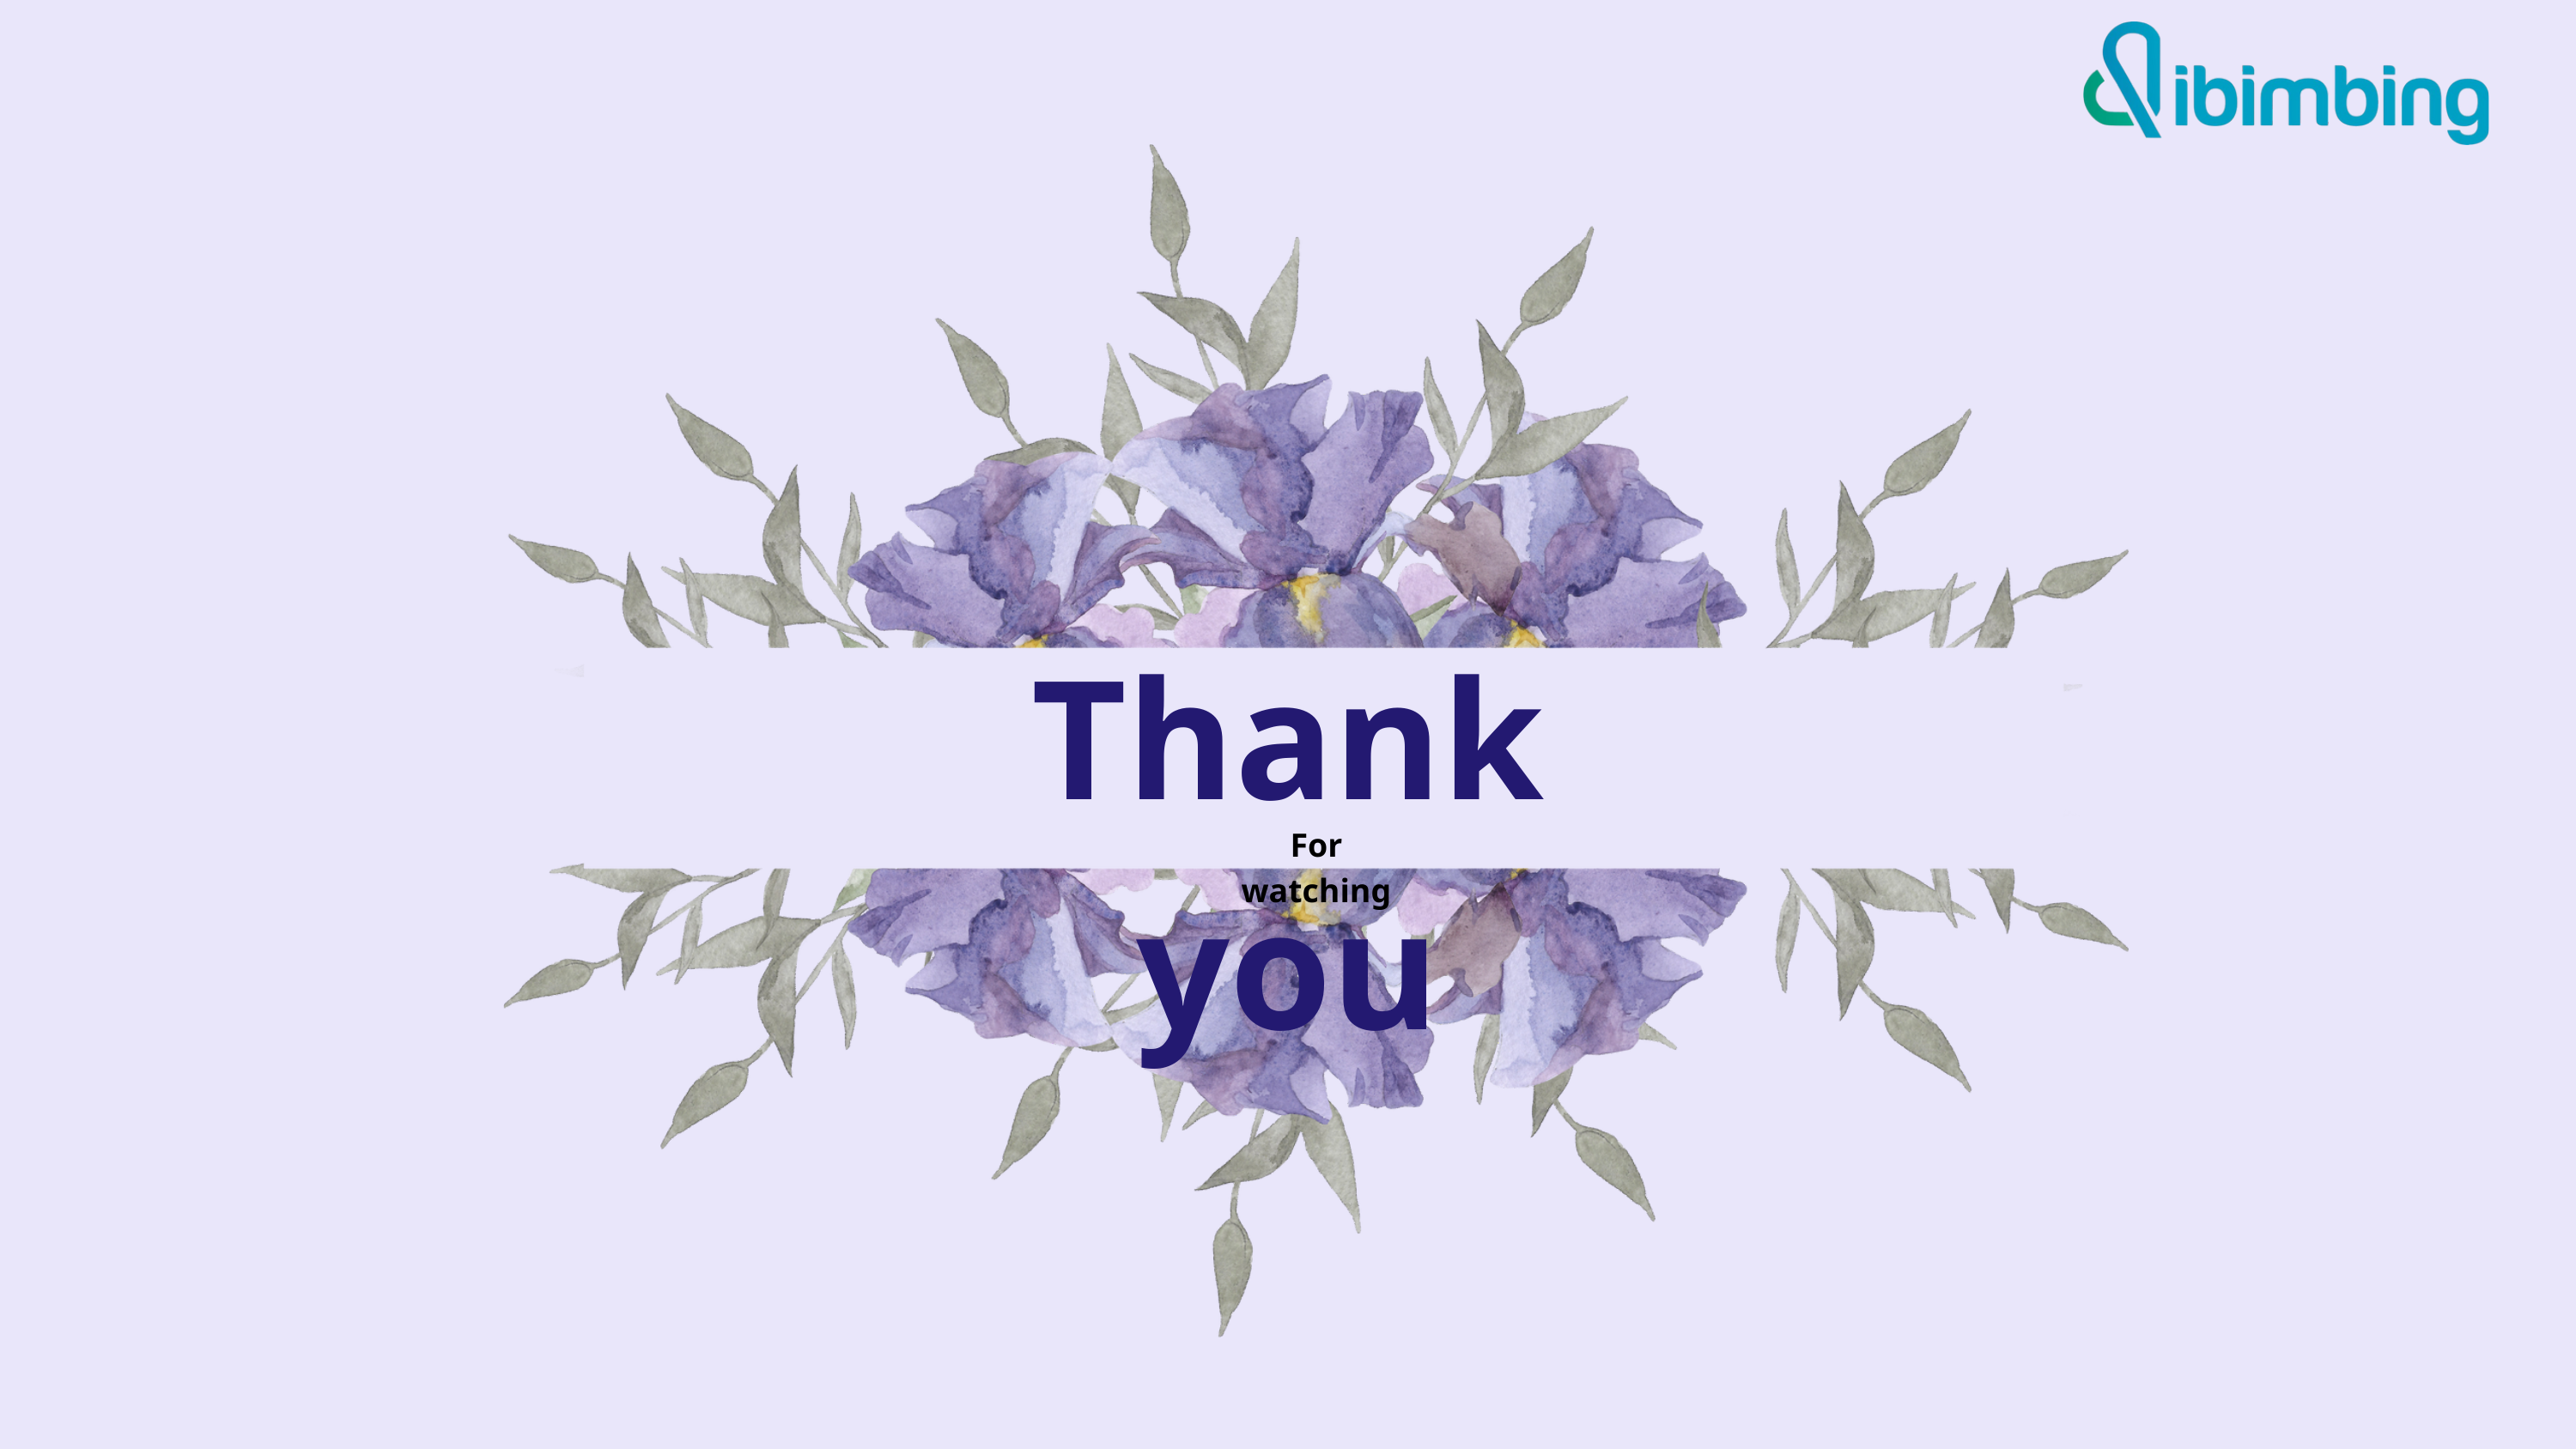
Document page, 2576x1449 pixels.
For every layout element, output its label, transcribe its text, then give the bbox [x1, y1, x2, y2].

text_box [2083, 21, 2489, 145]
text_box [503, 144, 2129, 1337]
text_box For watching [1214, 818, 1419, 909]
text_box Thank you [874, 602, 1702, 1063]
